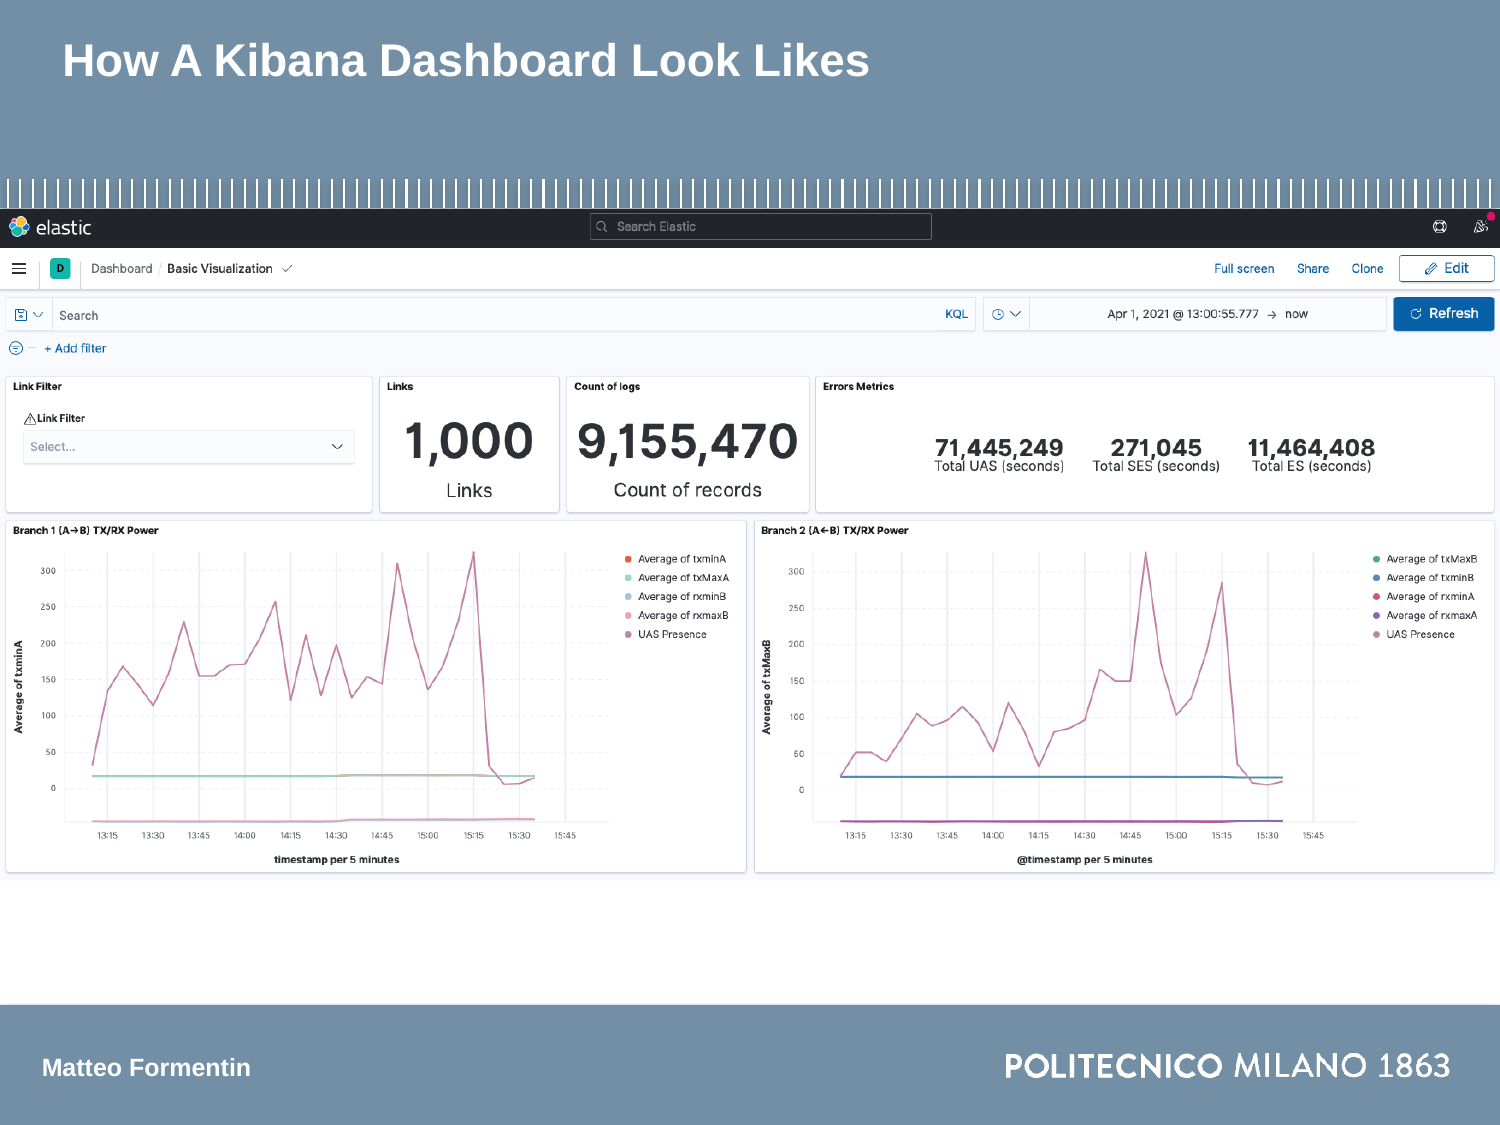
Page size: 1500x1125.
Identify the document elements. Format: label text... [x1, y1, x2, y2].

title How A Kibana Dashboard Look Likes [47, 22, 1455, 161]
picture [999, 1041, 1456, 1089]
picture [0, 209, 1500, 881]
